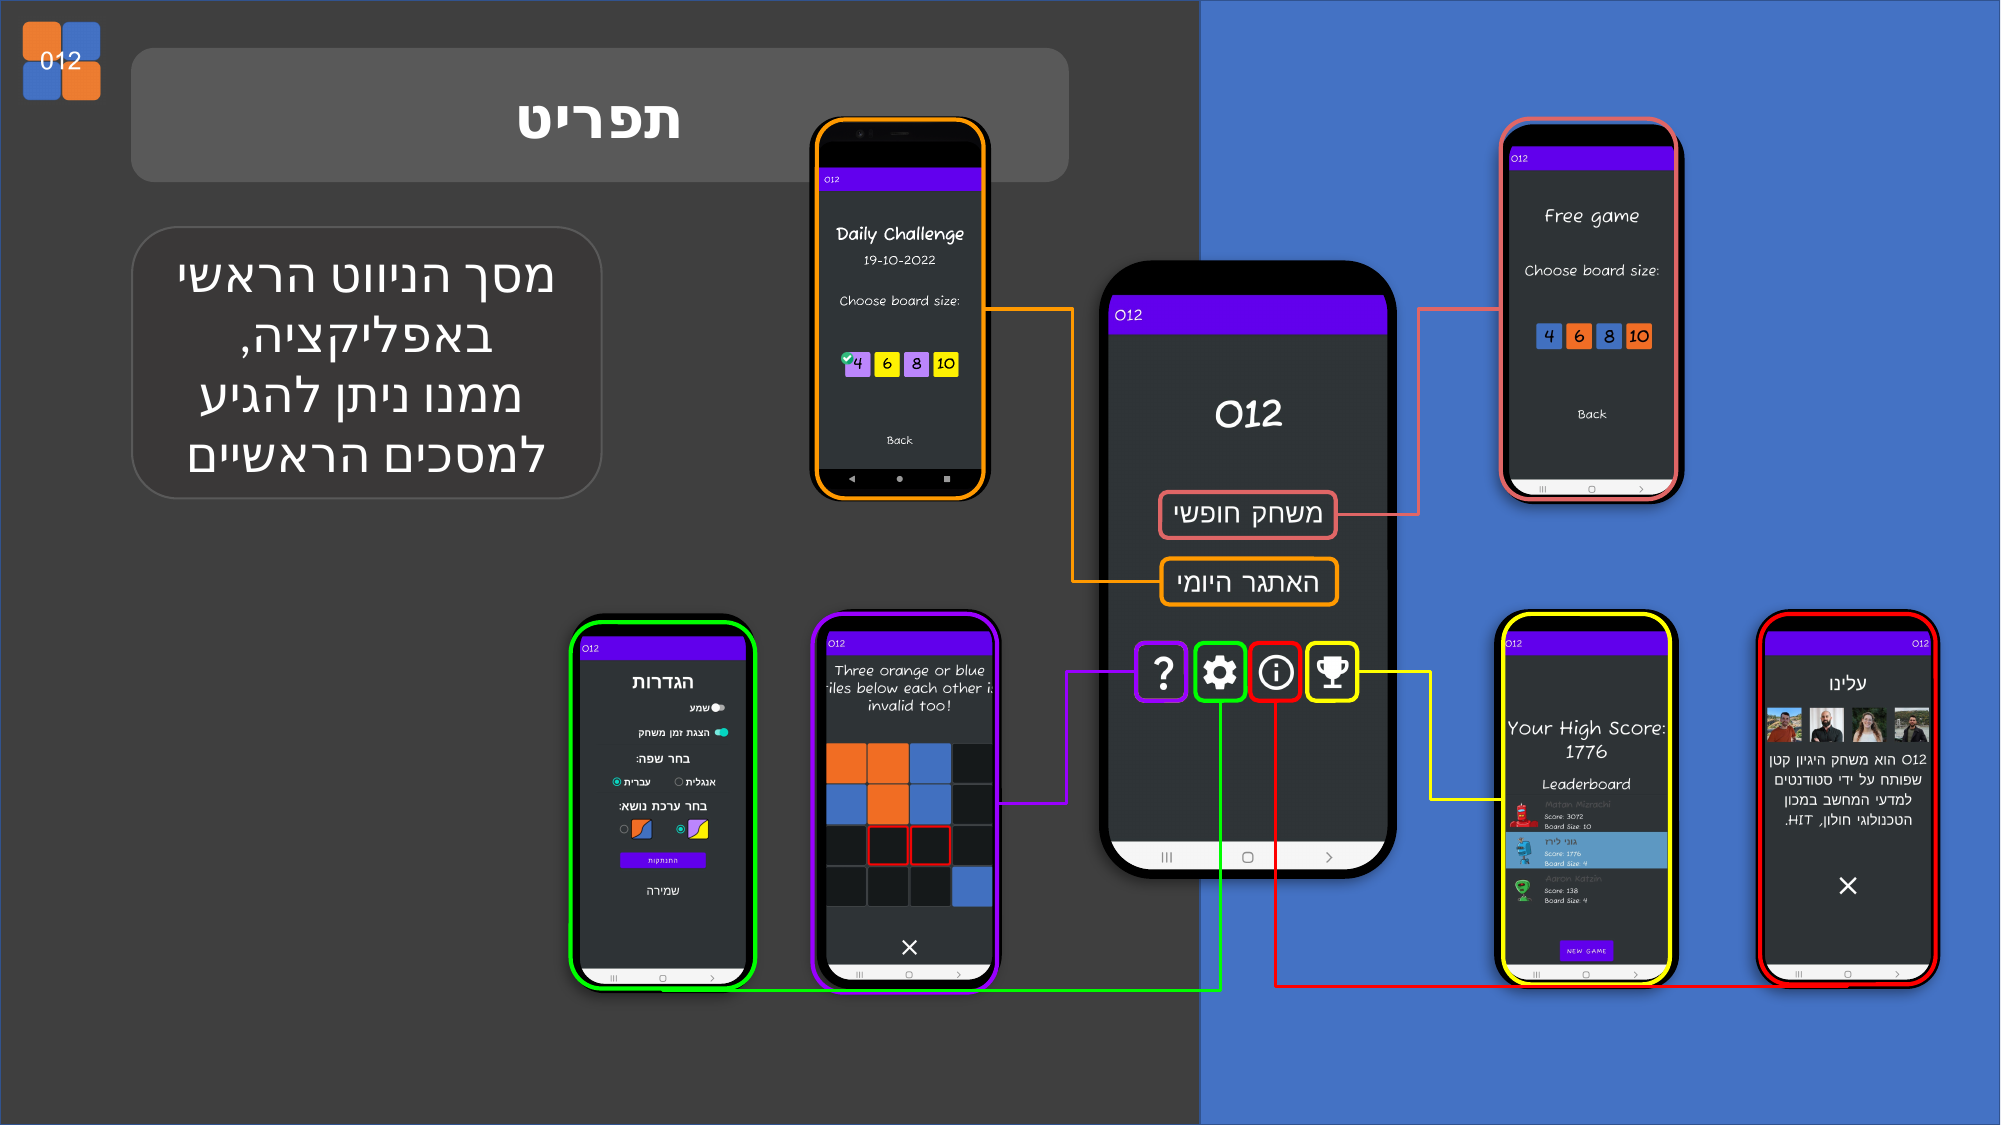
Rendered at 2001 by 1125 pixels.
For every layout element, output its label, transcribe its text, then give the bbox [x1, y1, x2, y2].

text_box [812, 119, 989, 499]
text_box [570, 617, 756, 989]
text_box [1419, 555, 1704, 1125]
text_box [1335, 308, 1501, 516]
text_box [1500, 118, 1681, 500]
text_box תפריט [132, 48, 1068, 182]
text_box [1356, 671, 1414, 800]
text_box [983, 308, 1162, 582]
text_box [797, 565, 1086, 1124]
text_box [1759, 613, 1936, 985]
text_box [1091, 671, 1137, 804]
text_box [1103, 264, 1393, 875]
text_box מסך הניווט הראשי באפליקציה, ממנו ניתן להגיע למסכים הראשיים [132, 227, 602, 499]
picture [17, 15, 106, 105]
